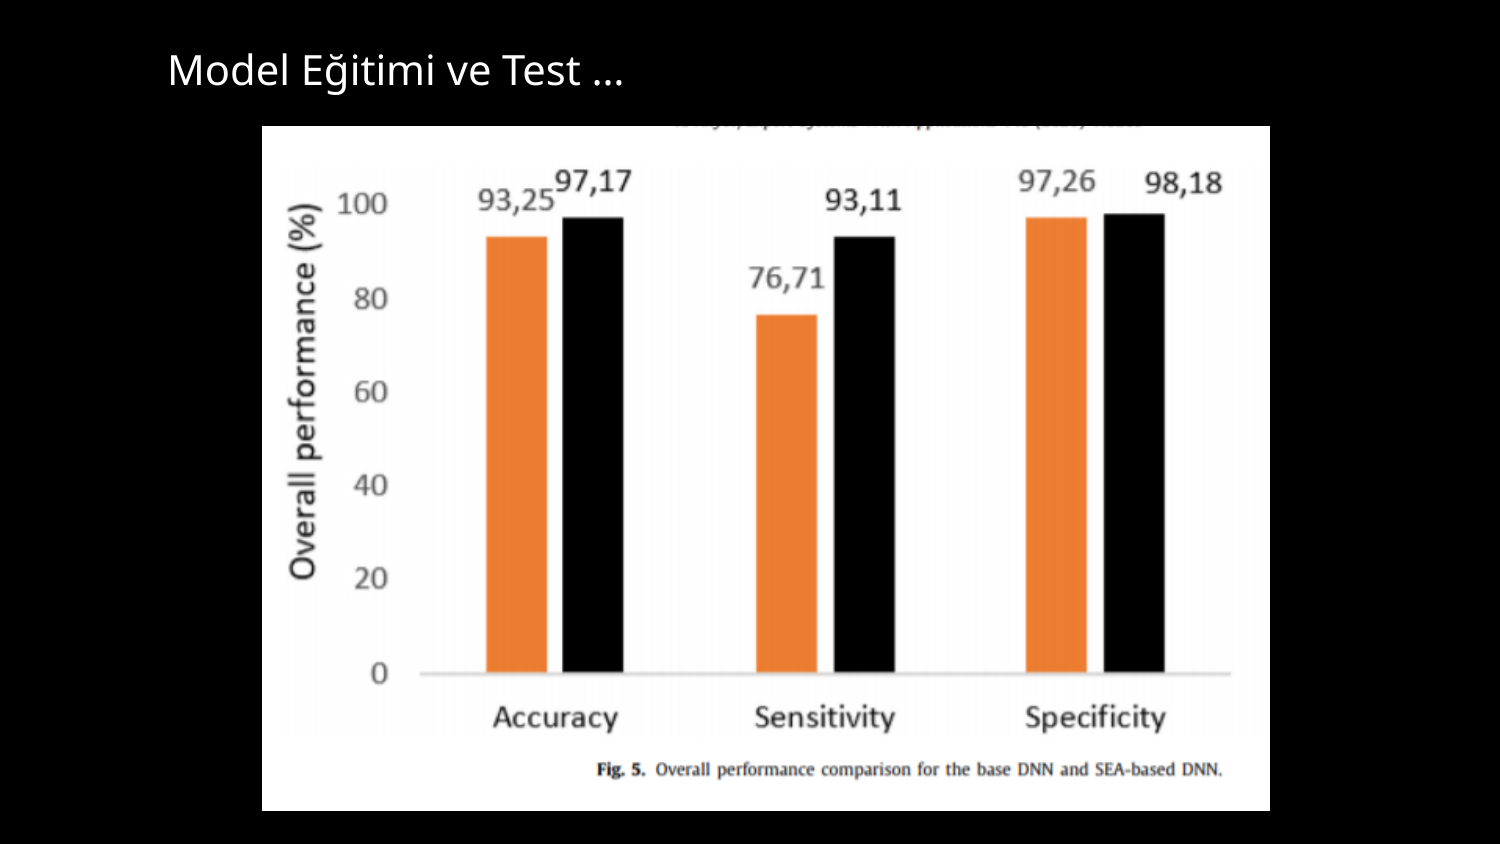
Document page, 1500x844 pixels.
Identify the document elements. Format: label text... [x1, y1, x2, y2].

title Model Eğitimi ve Test … [152, 0, 1338, 144]
picture [262, 126, 1270, 811]
